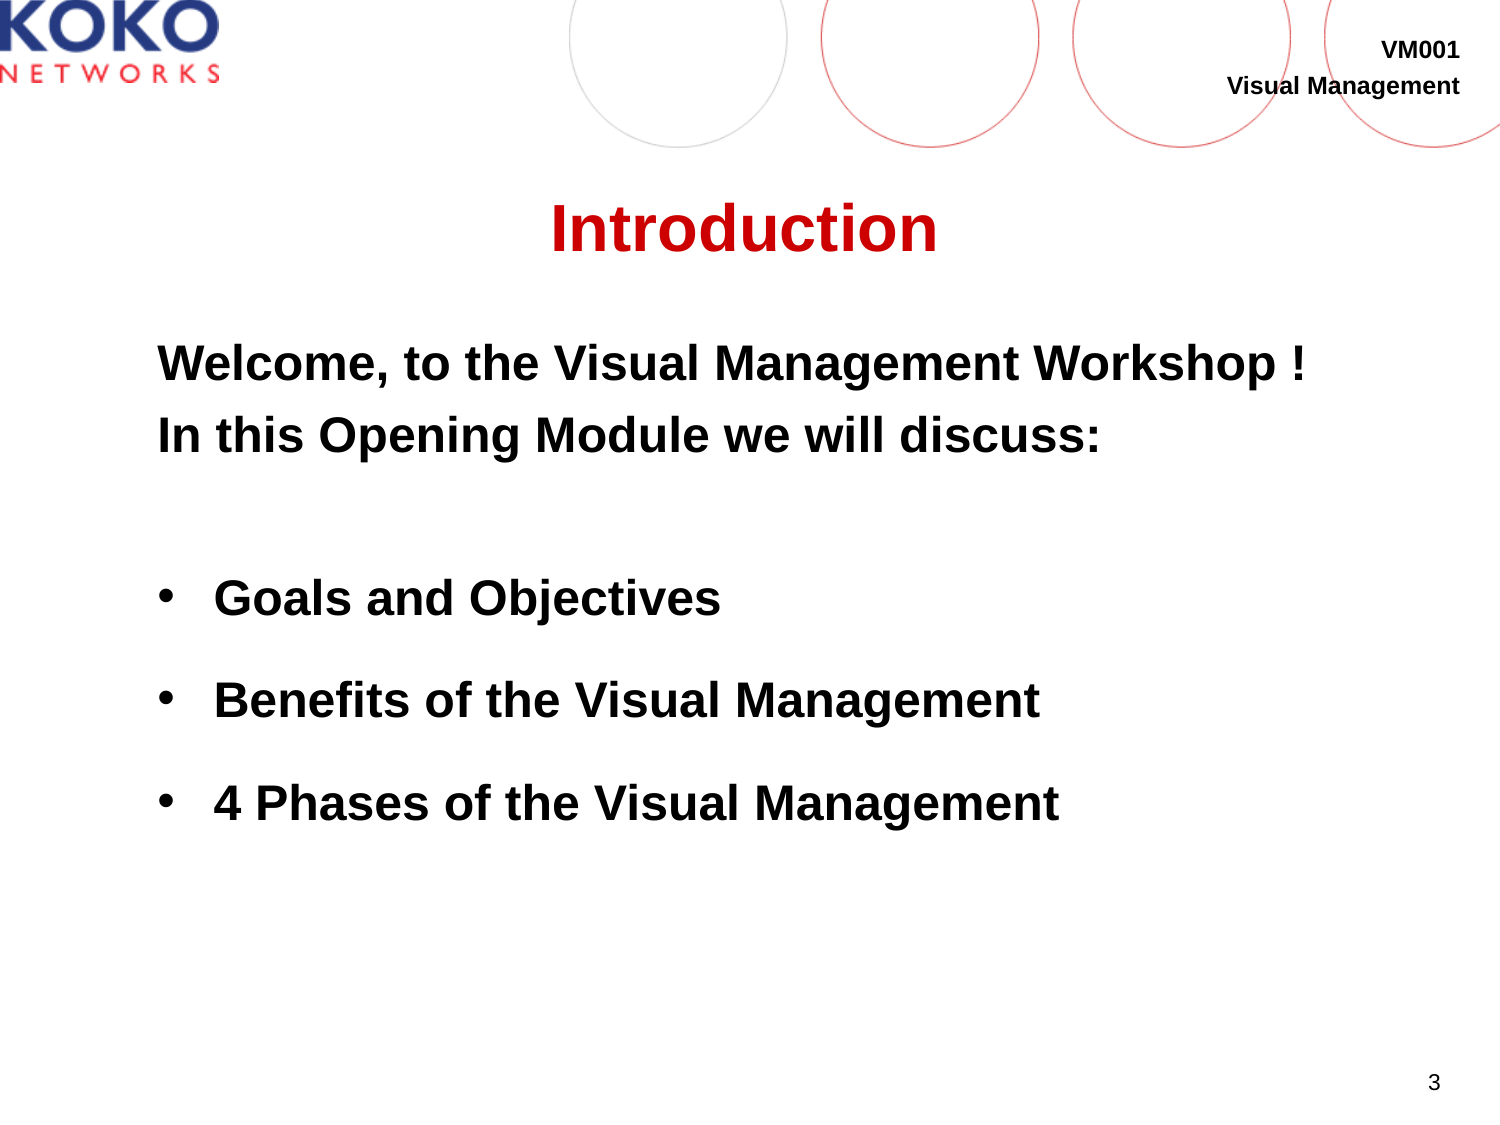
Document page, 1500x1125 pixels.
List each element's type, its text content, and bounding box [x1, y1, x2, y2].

picture [0, 0, 219, 83]
title Introduction [516, 185, 974, 277]
list Welcome, to the Visual Management Workshop ! In this Opening Module we will discuss: Goals and Objectives Benefits of the Visual Management 4 Phases of the Visual Management [142, 322, 1359, 891]
picture [568, 0, 1500, 149]
